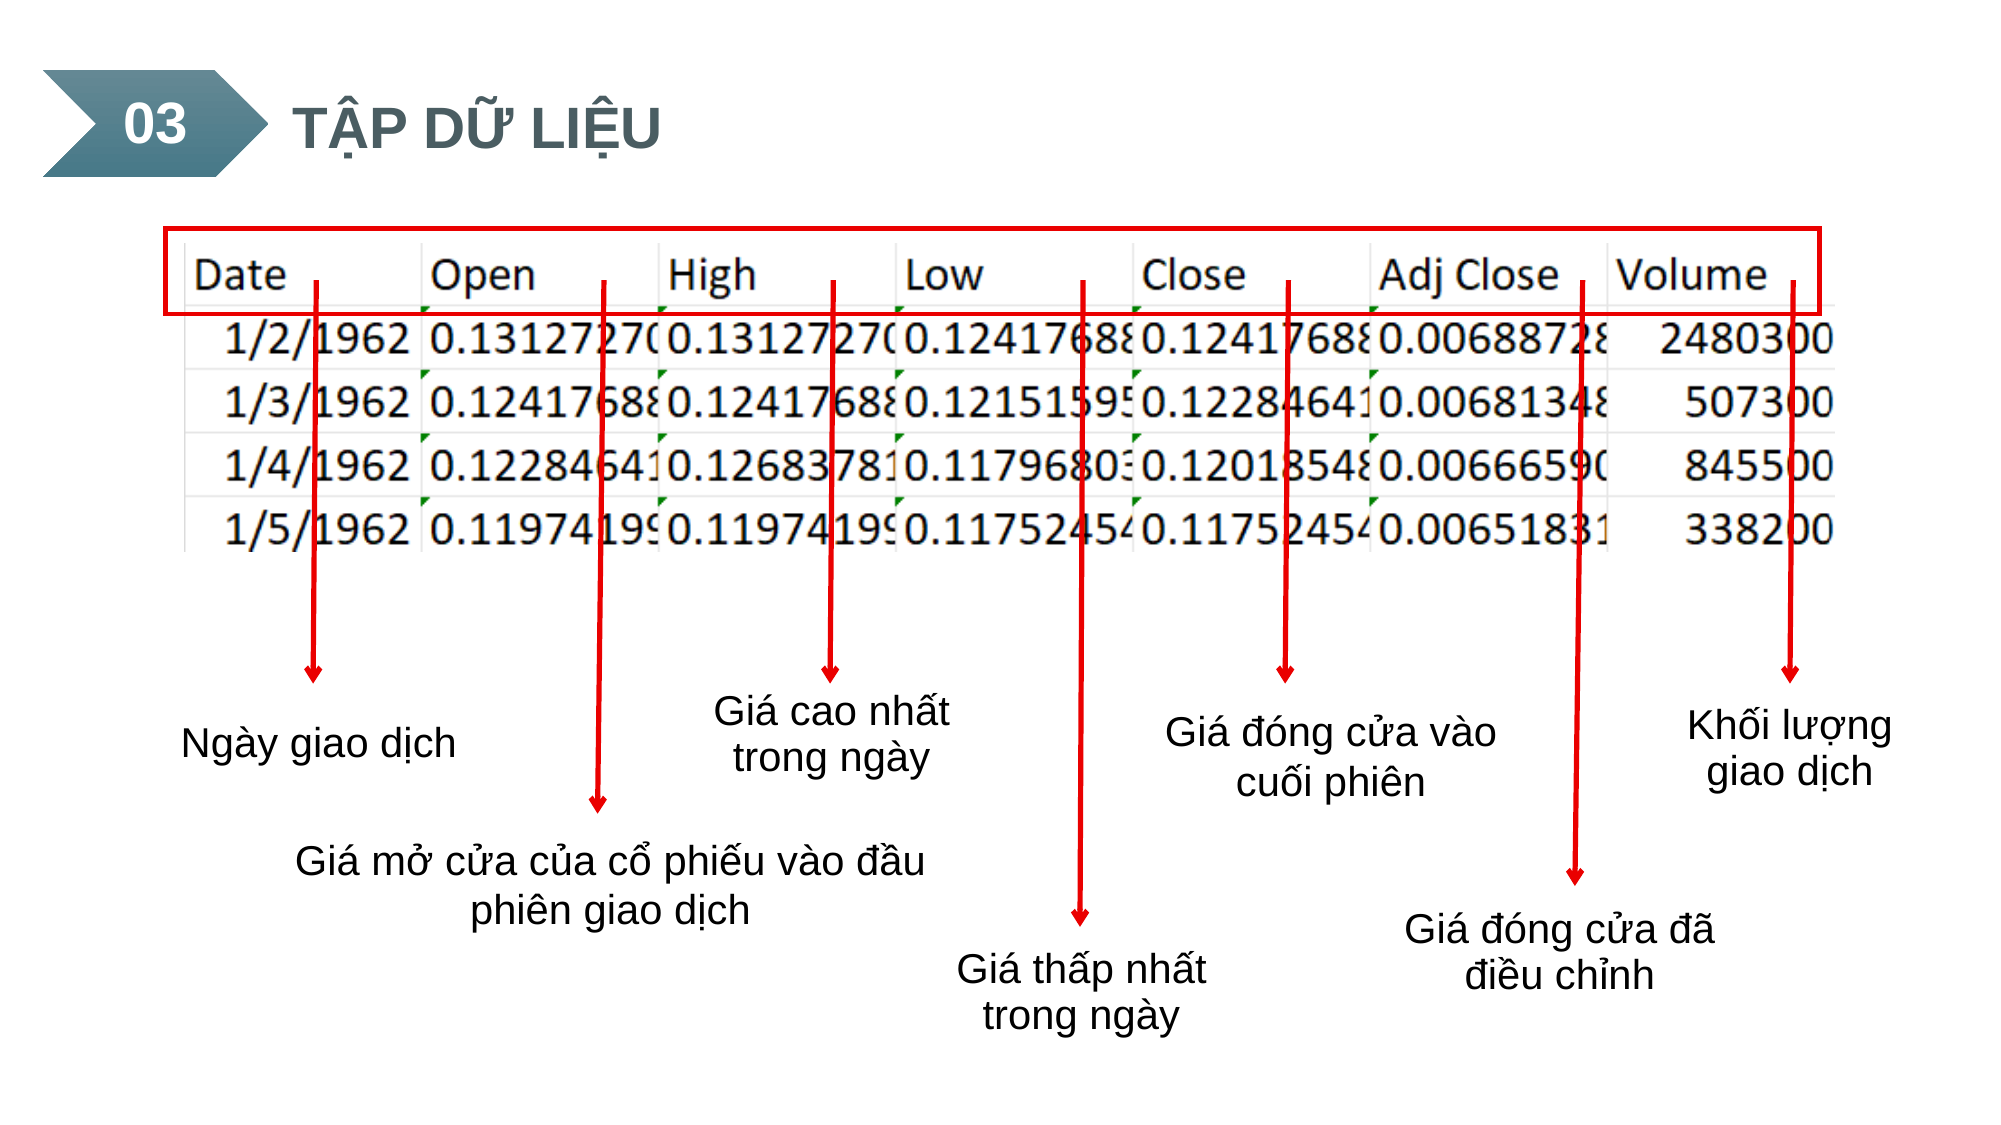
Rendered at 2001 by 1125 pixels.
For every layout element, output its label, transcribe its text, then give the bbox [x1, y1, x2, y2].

table_header Giá thấp nhất trong ngày [919, 942, 1244, 1042]
table_header Giá đóng cửa đã điều chỉnh [1394, 902, 1726, 1002]
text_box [1789, 280, 1794, 684]
text_box 03 [42, 70, 219, 178]
text_box Ngày giao dịch [165, 708, 480, 773]
text_box Giá mở cửa của cổ phiếu vào đầu phiên giao dịch [268, 826, 953, 941]
text_box [165, 228, 1820, 315]
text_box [830, 280, 834, 684]
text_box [1079, 280, 1084, 927]
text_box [313, 280, 317, 684]
picture [184, 243, 1835, 552]
list TẬP DỮ LIỆU [219, 70, 737, 190]
table_header Khối lượng giao dịch [1668, 698, 1912, 798]
text_box Giá đóng cửa vào cuối phiên [1133, 697, 1529, 813]
table_header Giá cao nhất trong ngày [669, 684, 994, 784]
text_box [597, 280, 604, 814]
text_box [1574, 280, 1583, 887]
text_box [1285, 280, 1289, 684]
